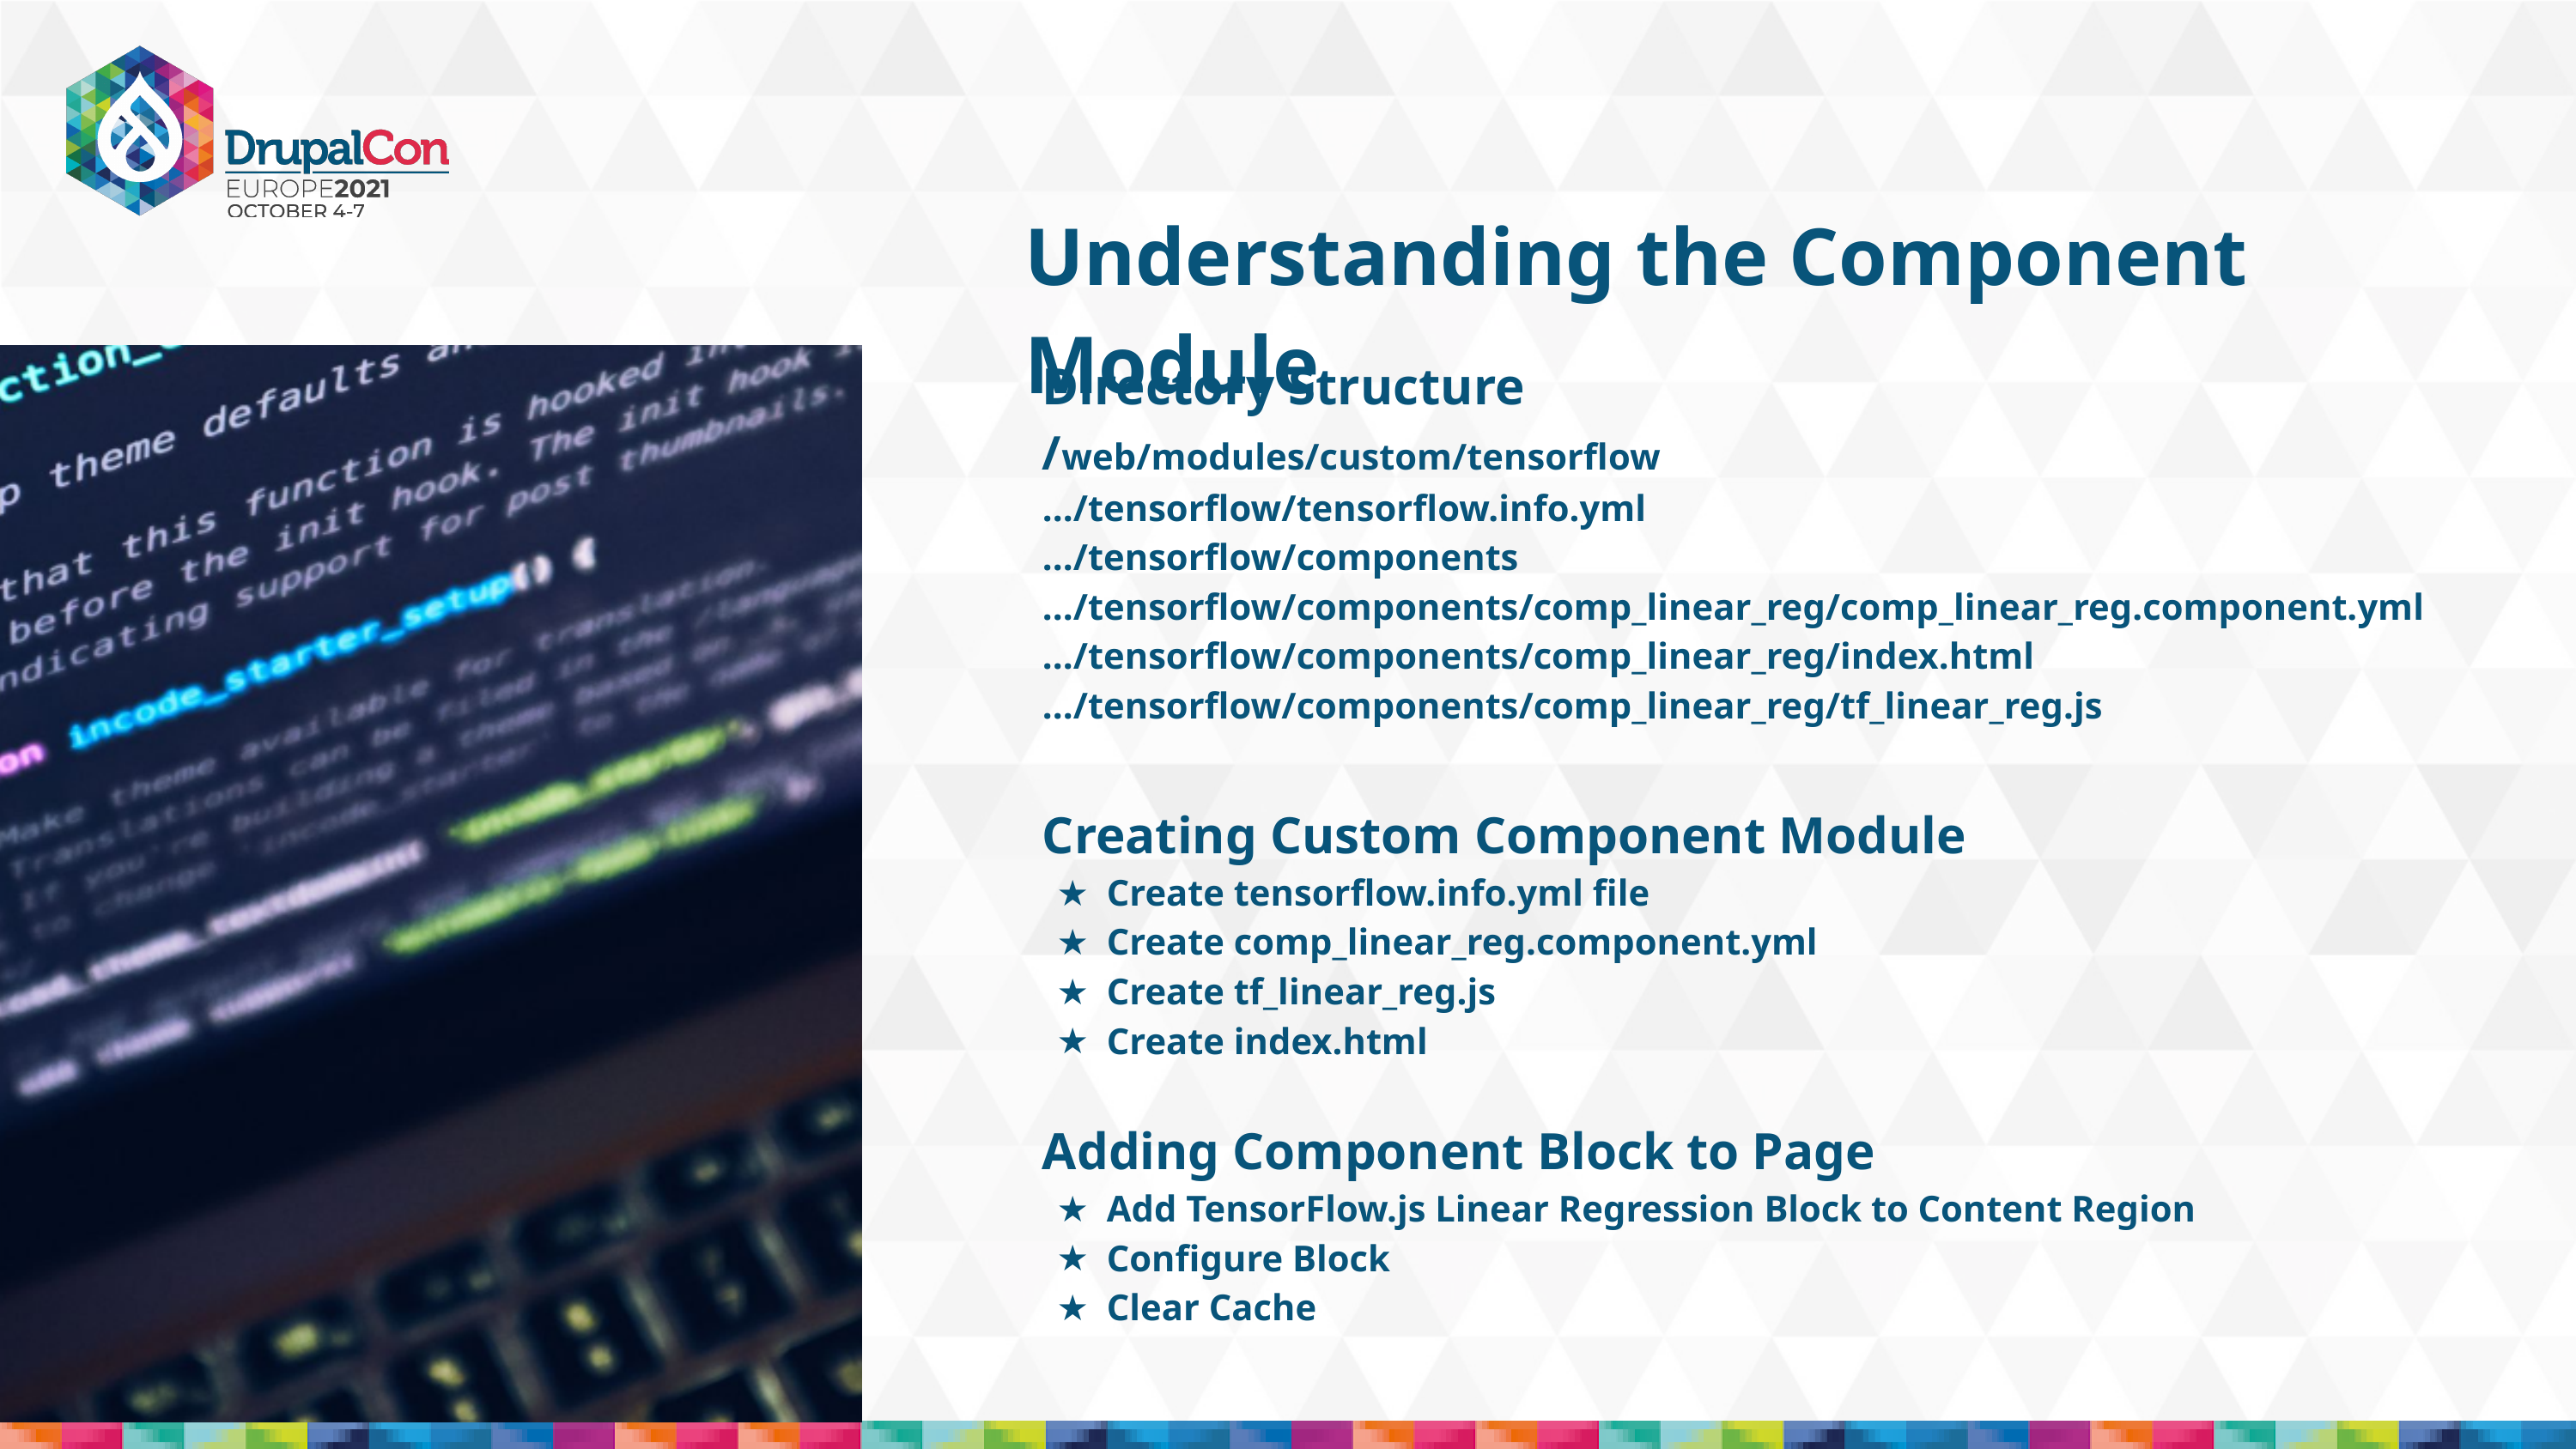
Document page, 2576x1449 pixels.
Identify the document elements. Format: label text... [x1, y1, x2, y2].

picture [66, 45, 449, 217]
list Understanding the Component Module [1024, 192, 2543, 290]
list Directory Structure /web/modules/custom/tensorflow .../tensorflow/tensorflow.info.yml .../tensorflow/components .../tensorflow/components/comp_linear_reg/comp_linear_reg.component.yml .../tensorflow/components/comp_linear_reg/index.html .../tensorflow/components/comp_linear_reg/tf_linear_reg.js Creating Custom Component Module Create tensorflow.info.yml file Create comp_linear_reg.component.yml Create tf_linear_reg.js Create index.html Adding Component Block to Page Add TensorFlow.js Linear Regression Block to Content Region Configure Block Clear Cache [1042, 345, 2486, 1355]
picture [0, 345, 2576, 1449]
